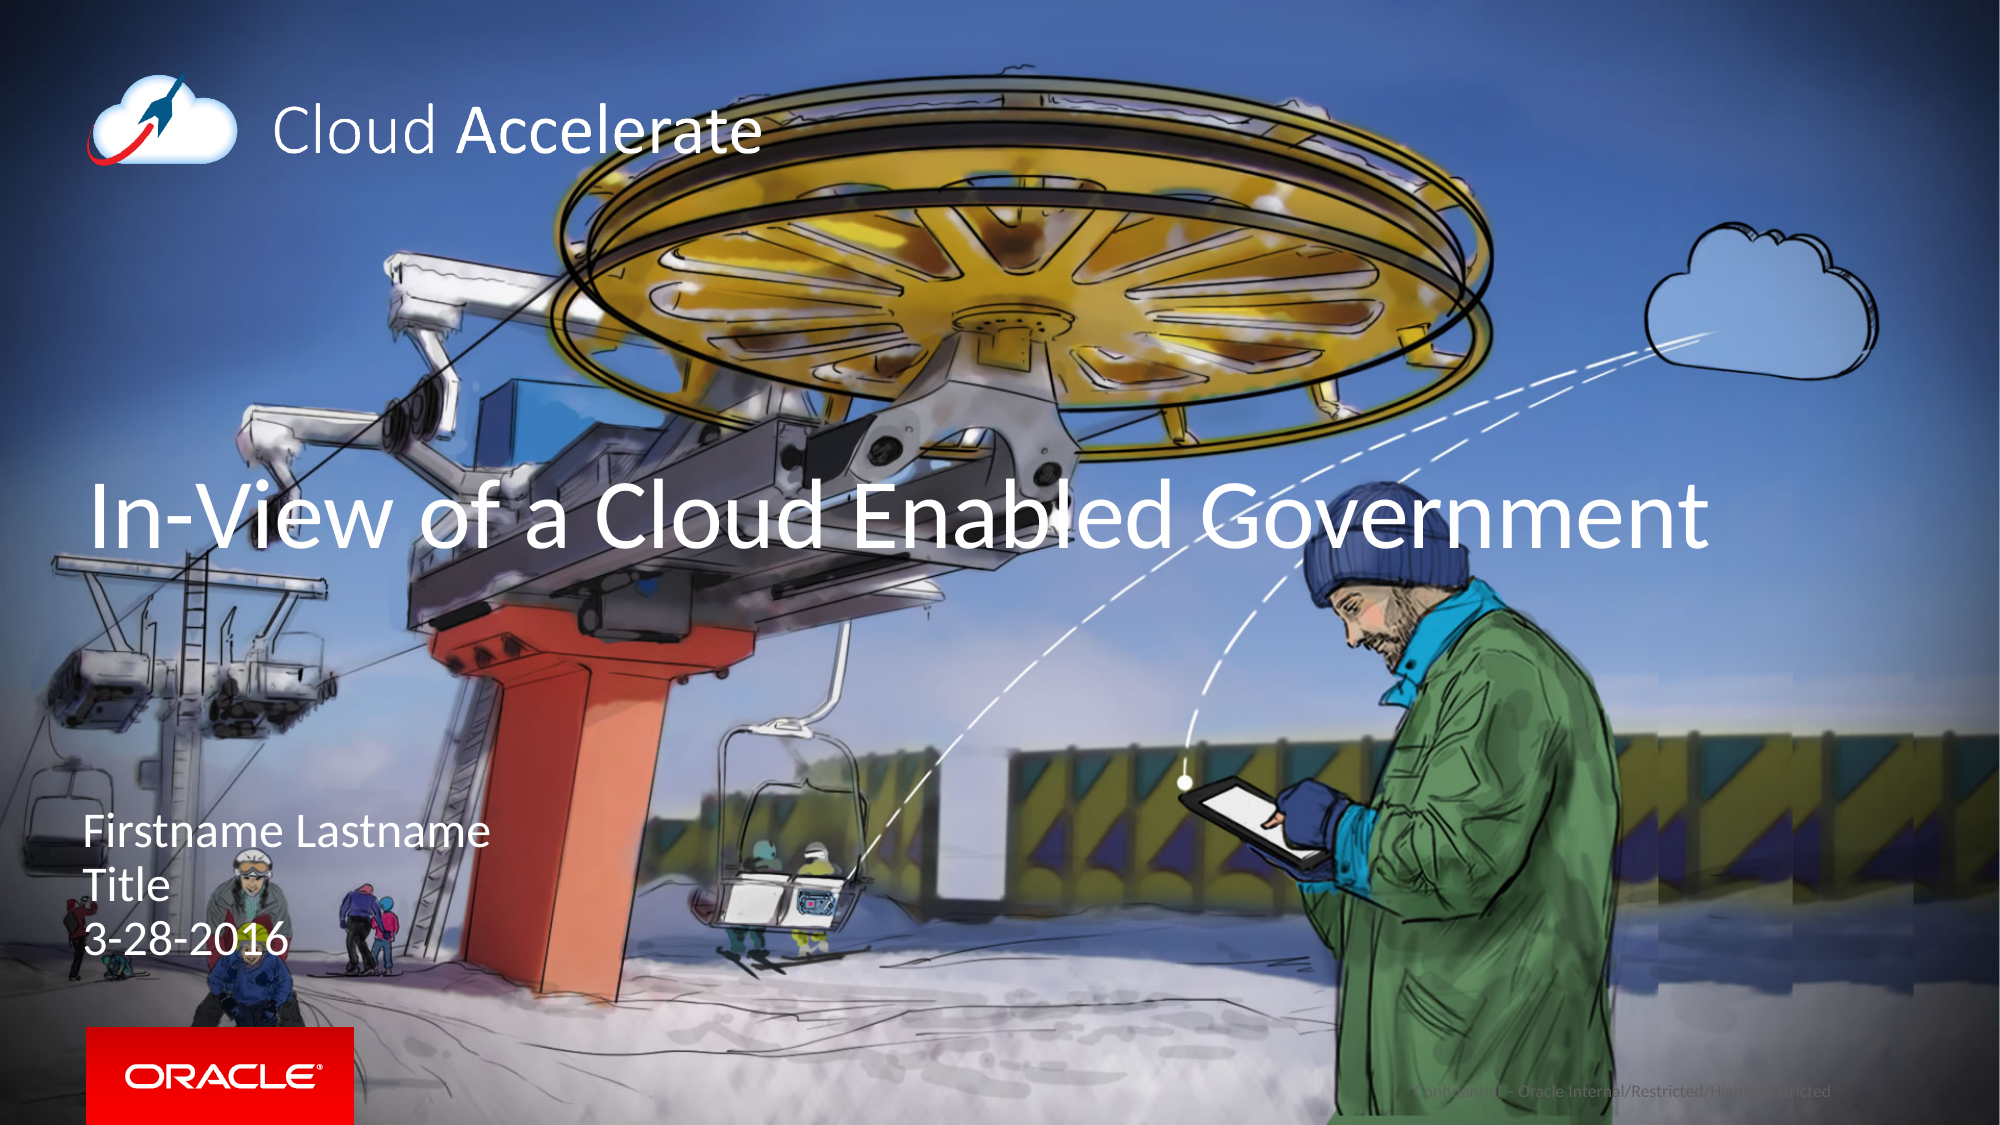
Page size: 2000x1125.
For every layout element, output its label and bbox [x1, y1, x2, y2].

text_box [86, 71, 764, 1125]
picture [0, 0, 2000, 1125]
